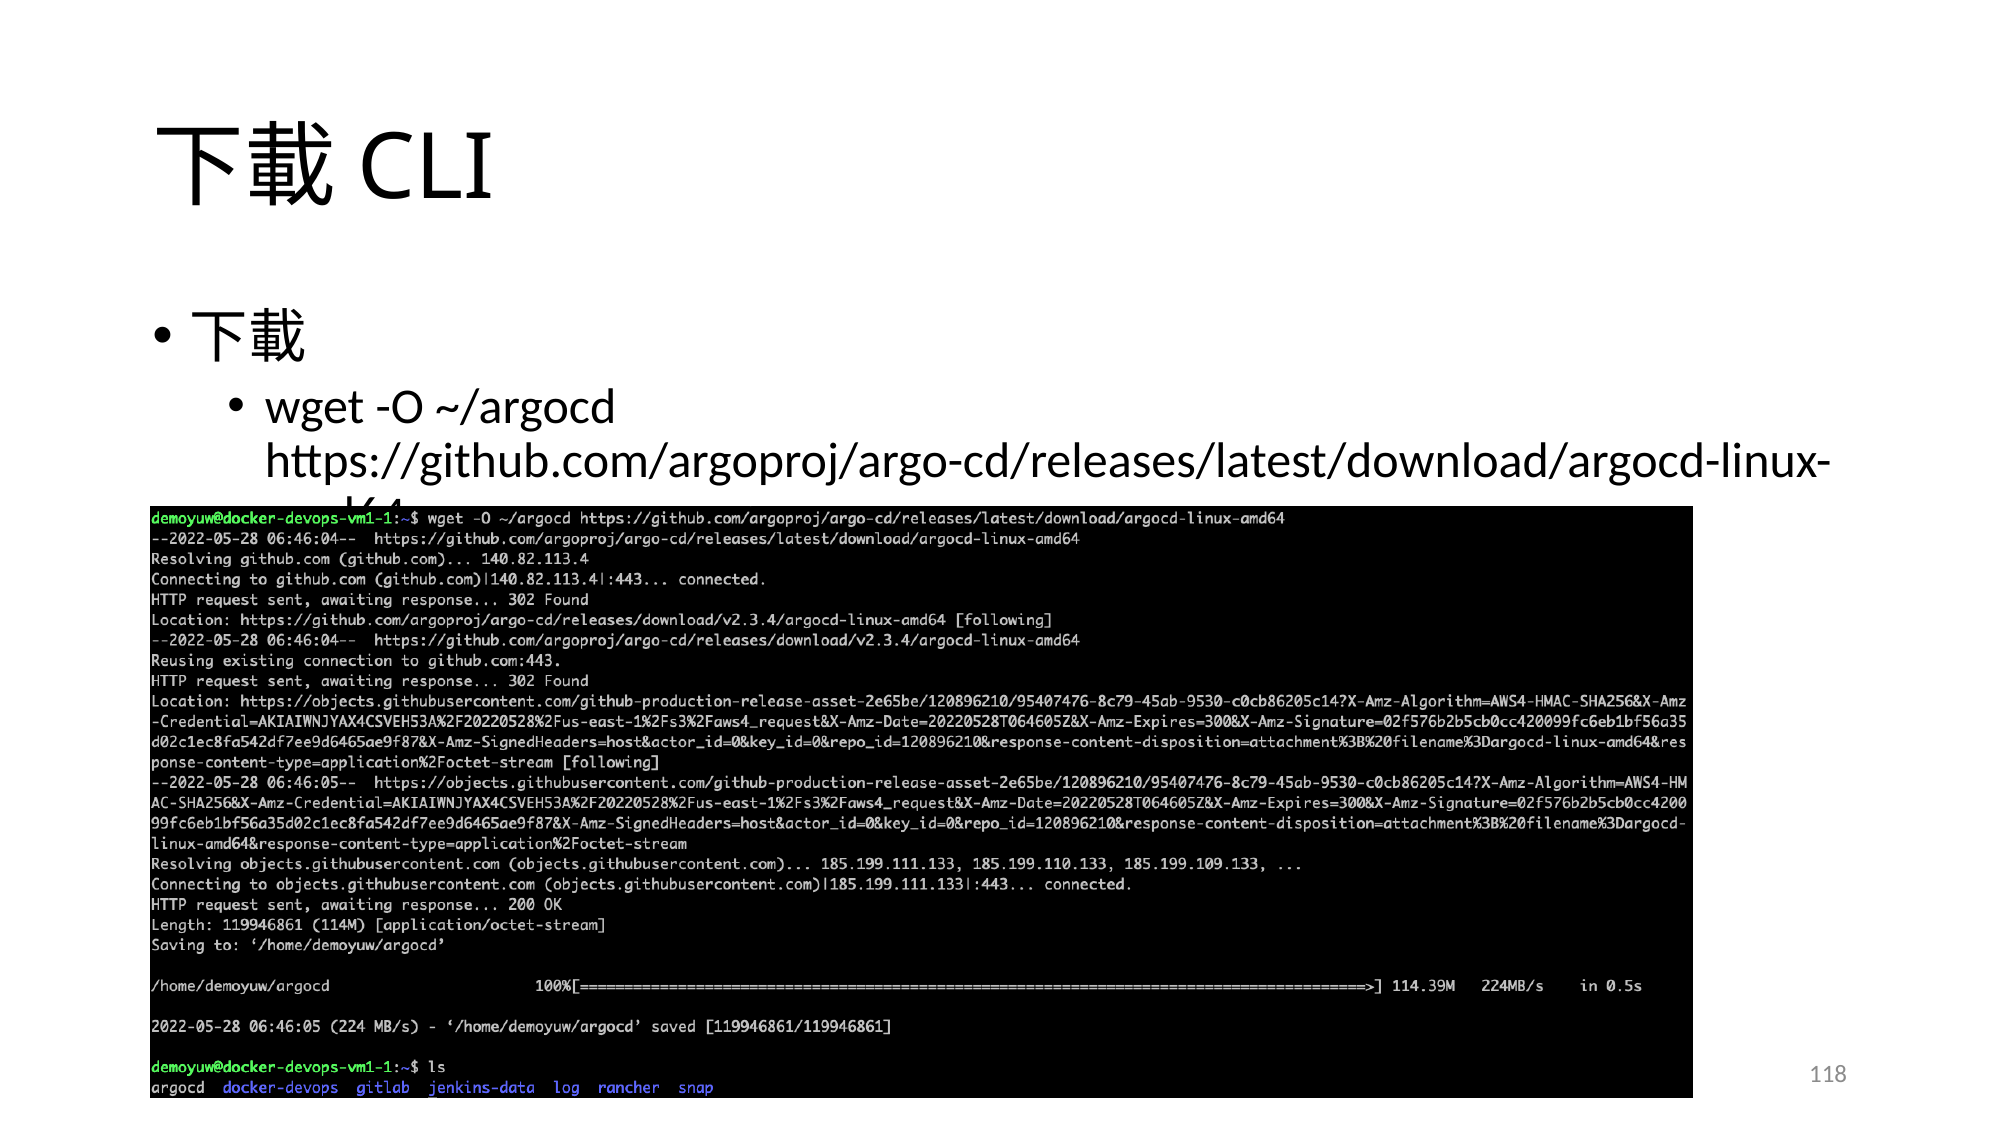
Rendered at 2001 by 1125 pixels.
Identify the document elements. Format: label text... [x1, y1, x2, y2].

list 下載 wget -O ~/argocd https://github.com/argoproj/argo-cd/releases/latest/download/argocd-linux-amd64 [137, 299, 1863, 1014]
slide_number 118 [1412, 1042, 1863, 1103]
picture [149, 506, 1693, 1098]
title 下載CLI [137, 59, 1863, 278]
